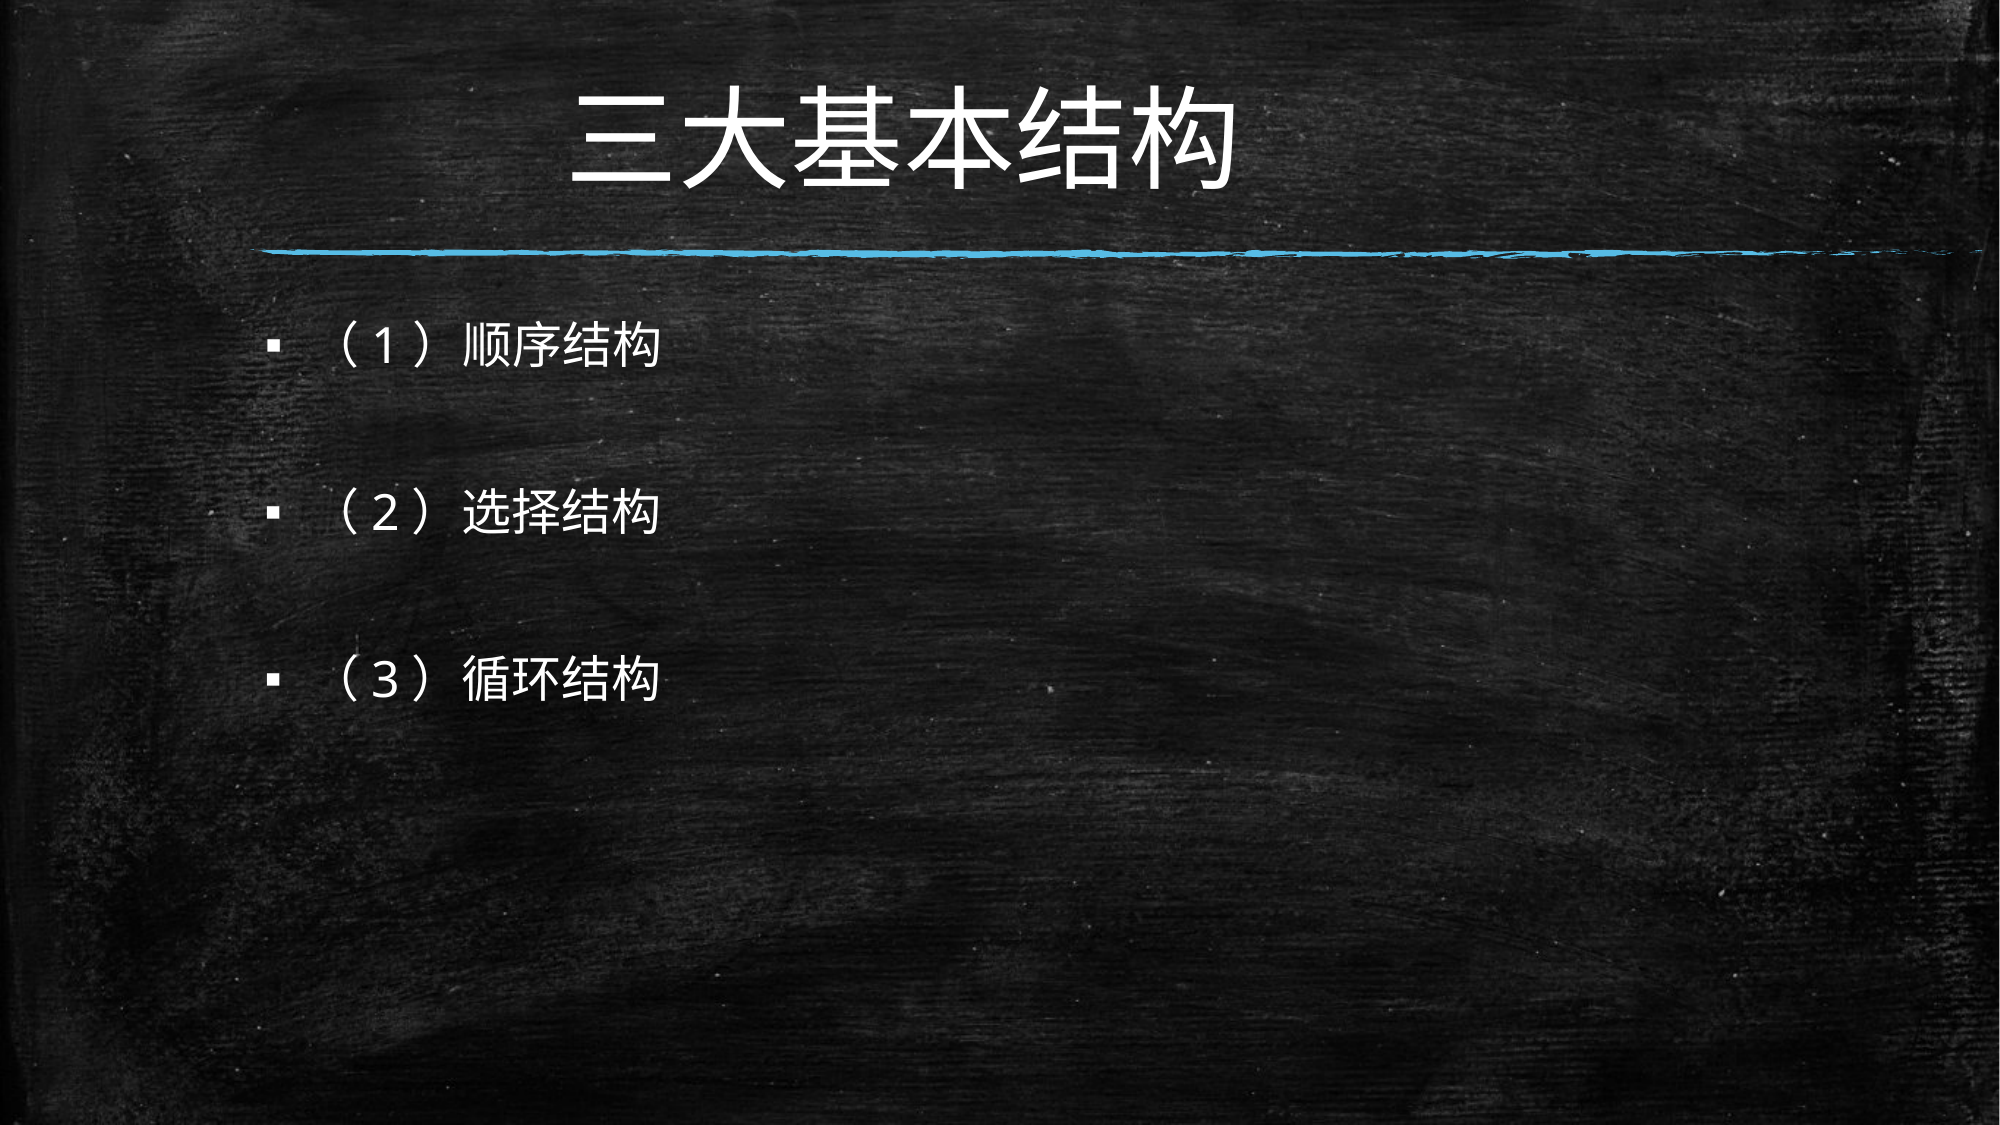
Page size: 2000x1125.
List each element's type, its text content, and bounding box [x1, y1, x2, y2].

list （1）顺序结构 [249, 312, 1750, 421]
text_box （3）循环结构 [249, 647, 1750, 756]
text_box （2）选择结构 [249, 479, 1750, 589]
title 三大基本结构 [249, 45, 1750, 213]
